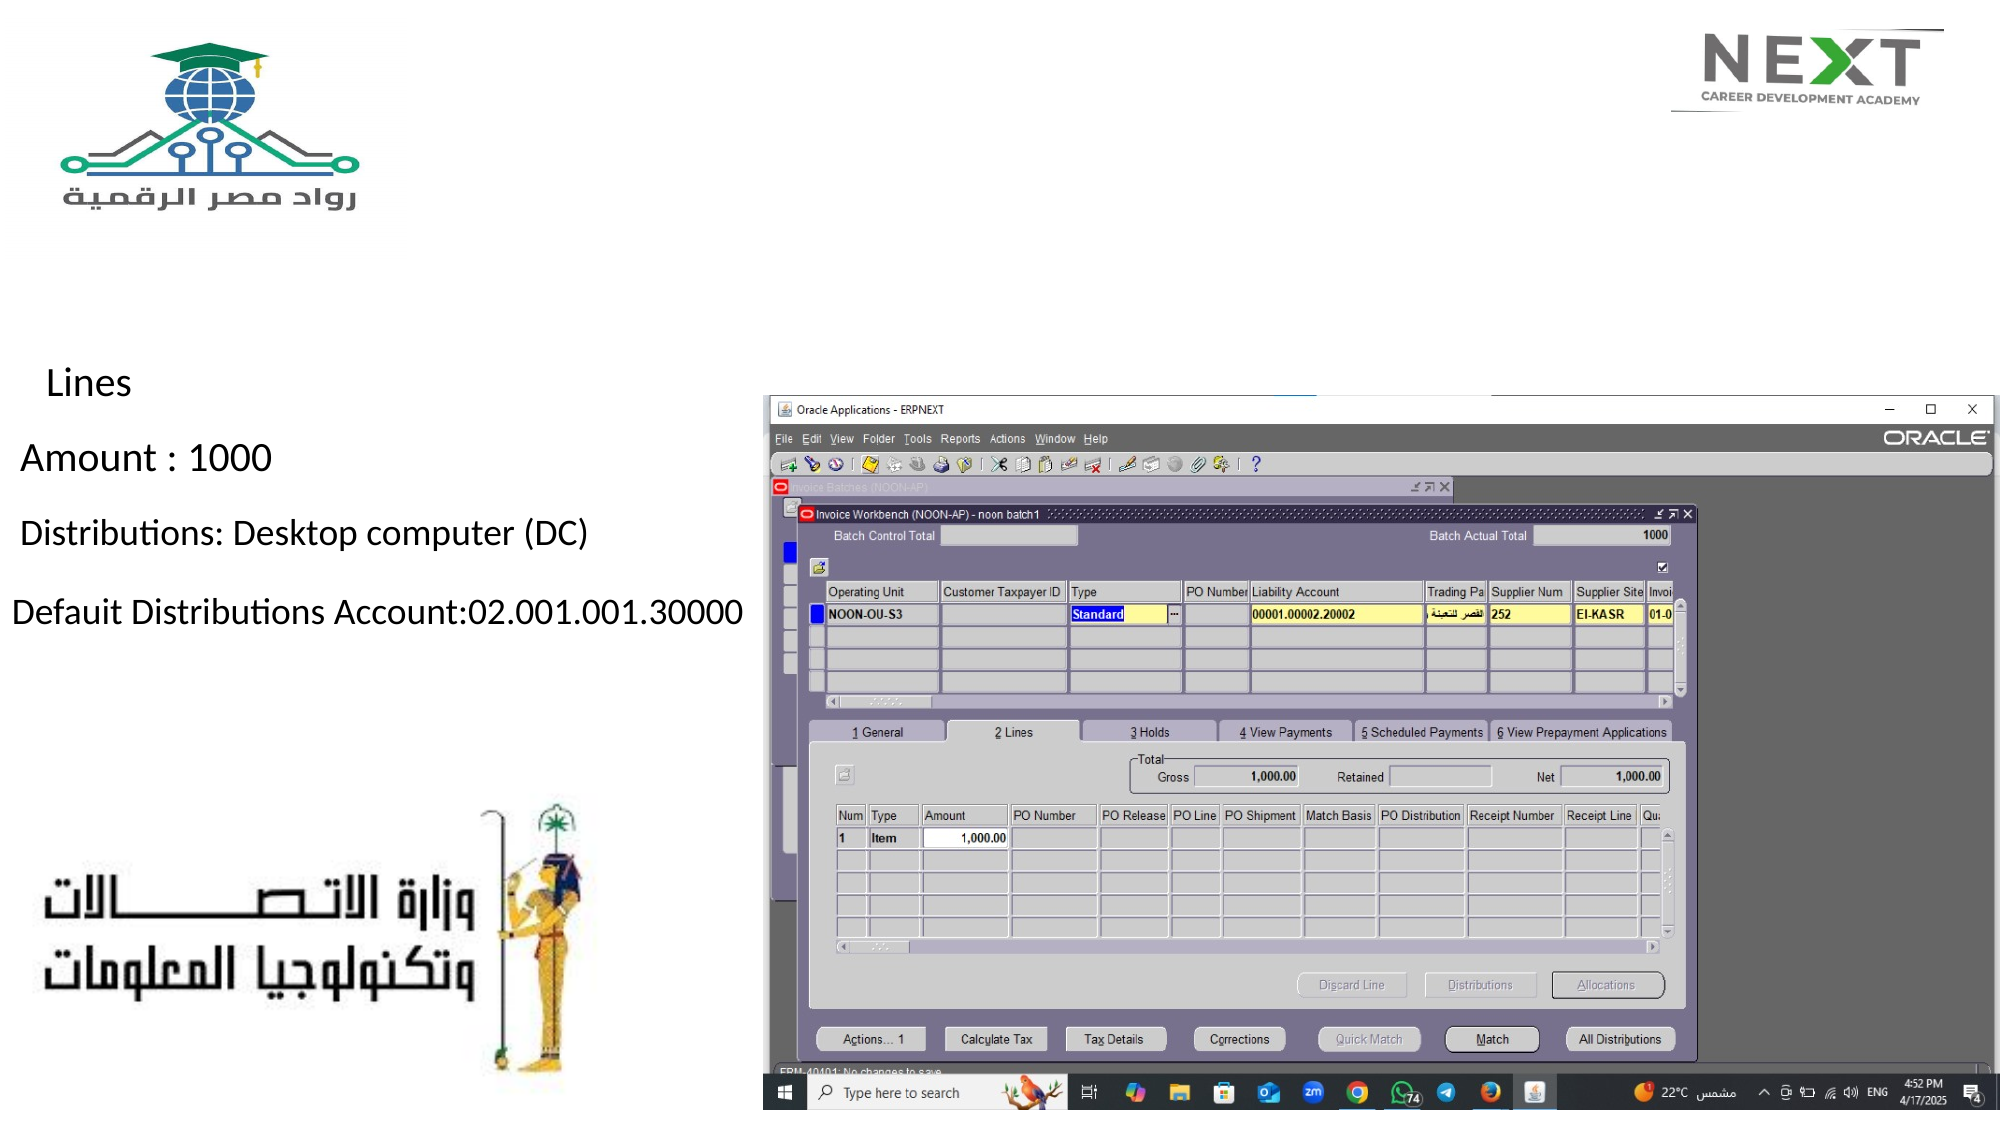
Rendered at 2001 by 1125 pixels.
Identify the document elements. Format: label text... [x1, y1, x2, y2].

picture [5, 15, 407, 259]
text_box Distributions: Desktop computer (DC) [5, 500, 763, 561]
text_box Defauit Distributions Account:02.001.001.30000 [0, 579, 763, 640]
picture [1671, 29, 1944, 112]
text_box Lines [31, 347, 1032, 413]
picture [0, 761, 620, 1110]
text_box Amount : 1000 [5, 422, 763, 487]
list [763, 395, 2000, 1110]
